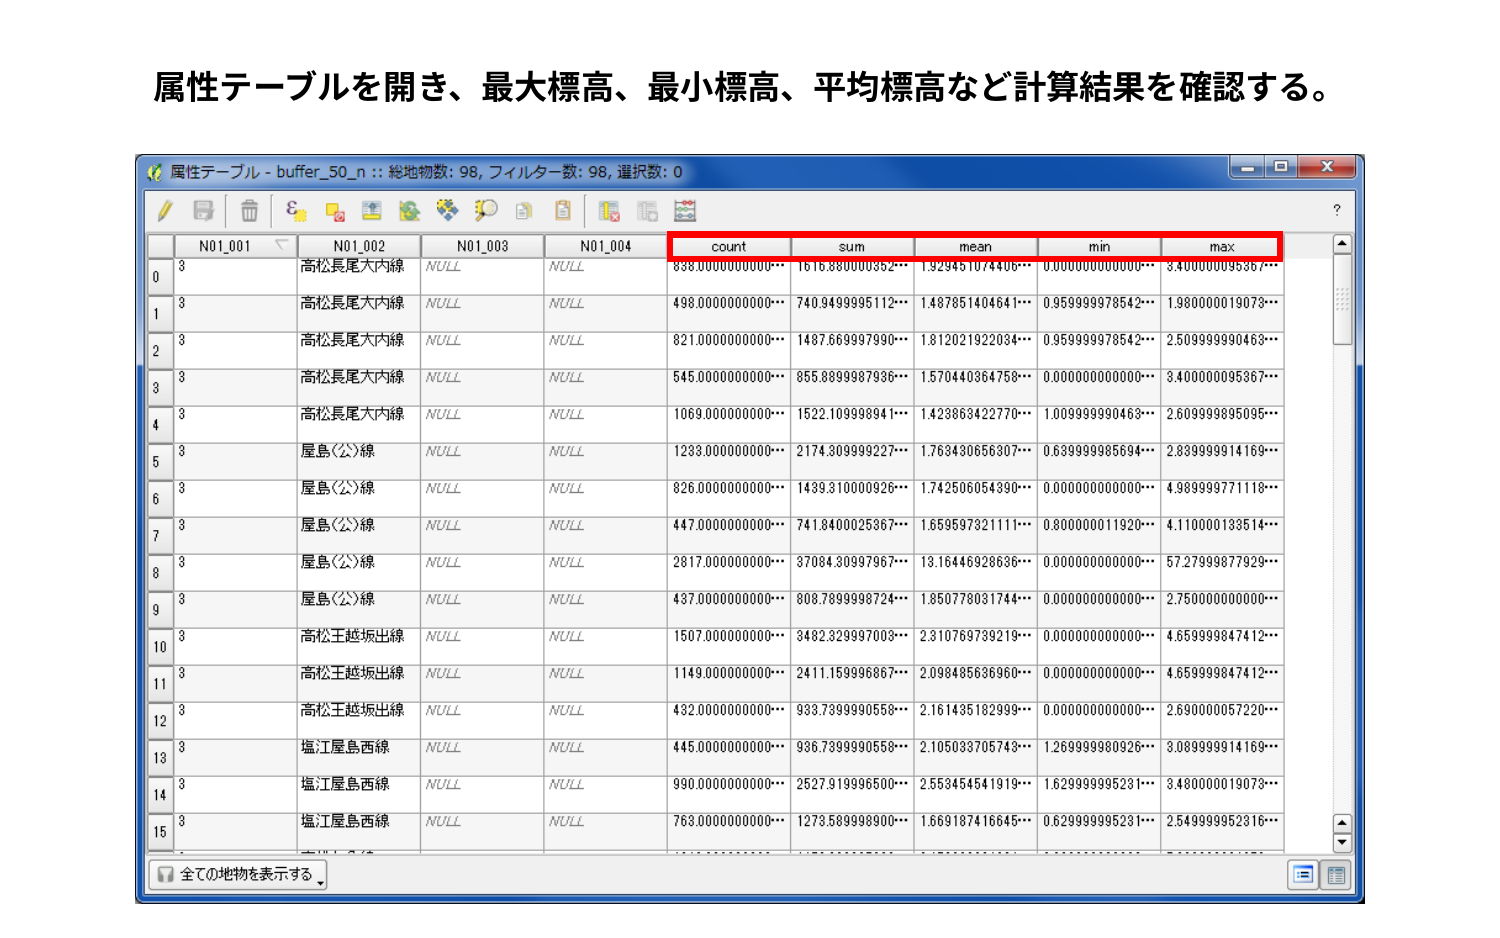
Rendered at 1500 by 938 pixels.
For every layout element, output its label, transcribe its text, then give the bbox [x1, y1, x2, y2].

text_box 属性テーブルを開き、最大標高、最小標高、平均標高など計算結果を確認する。 [138, 58, 1361, 114]
picture [135, 154, 1365, 904]
